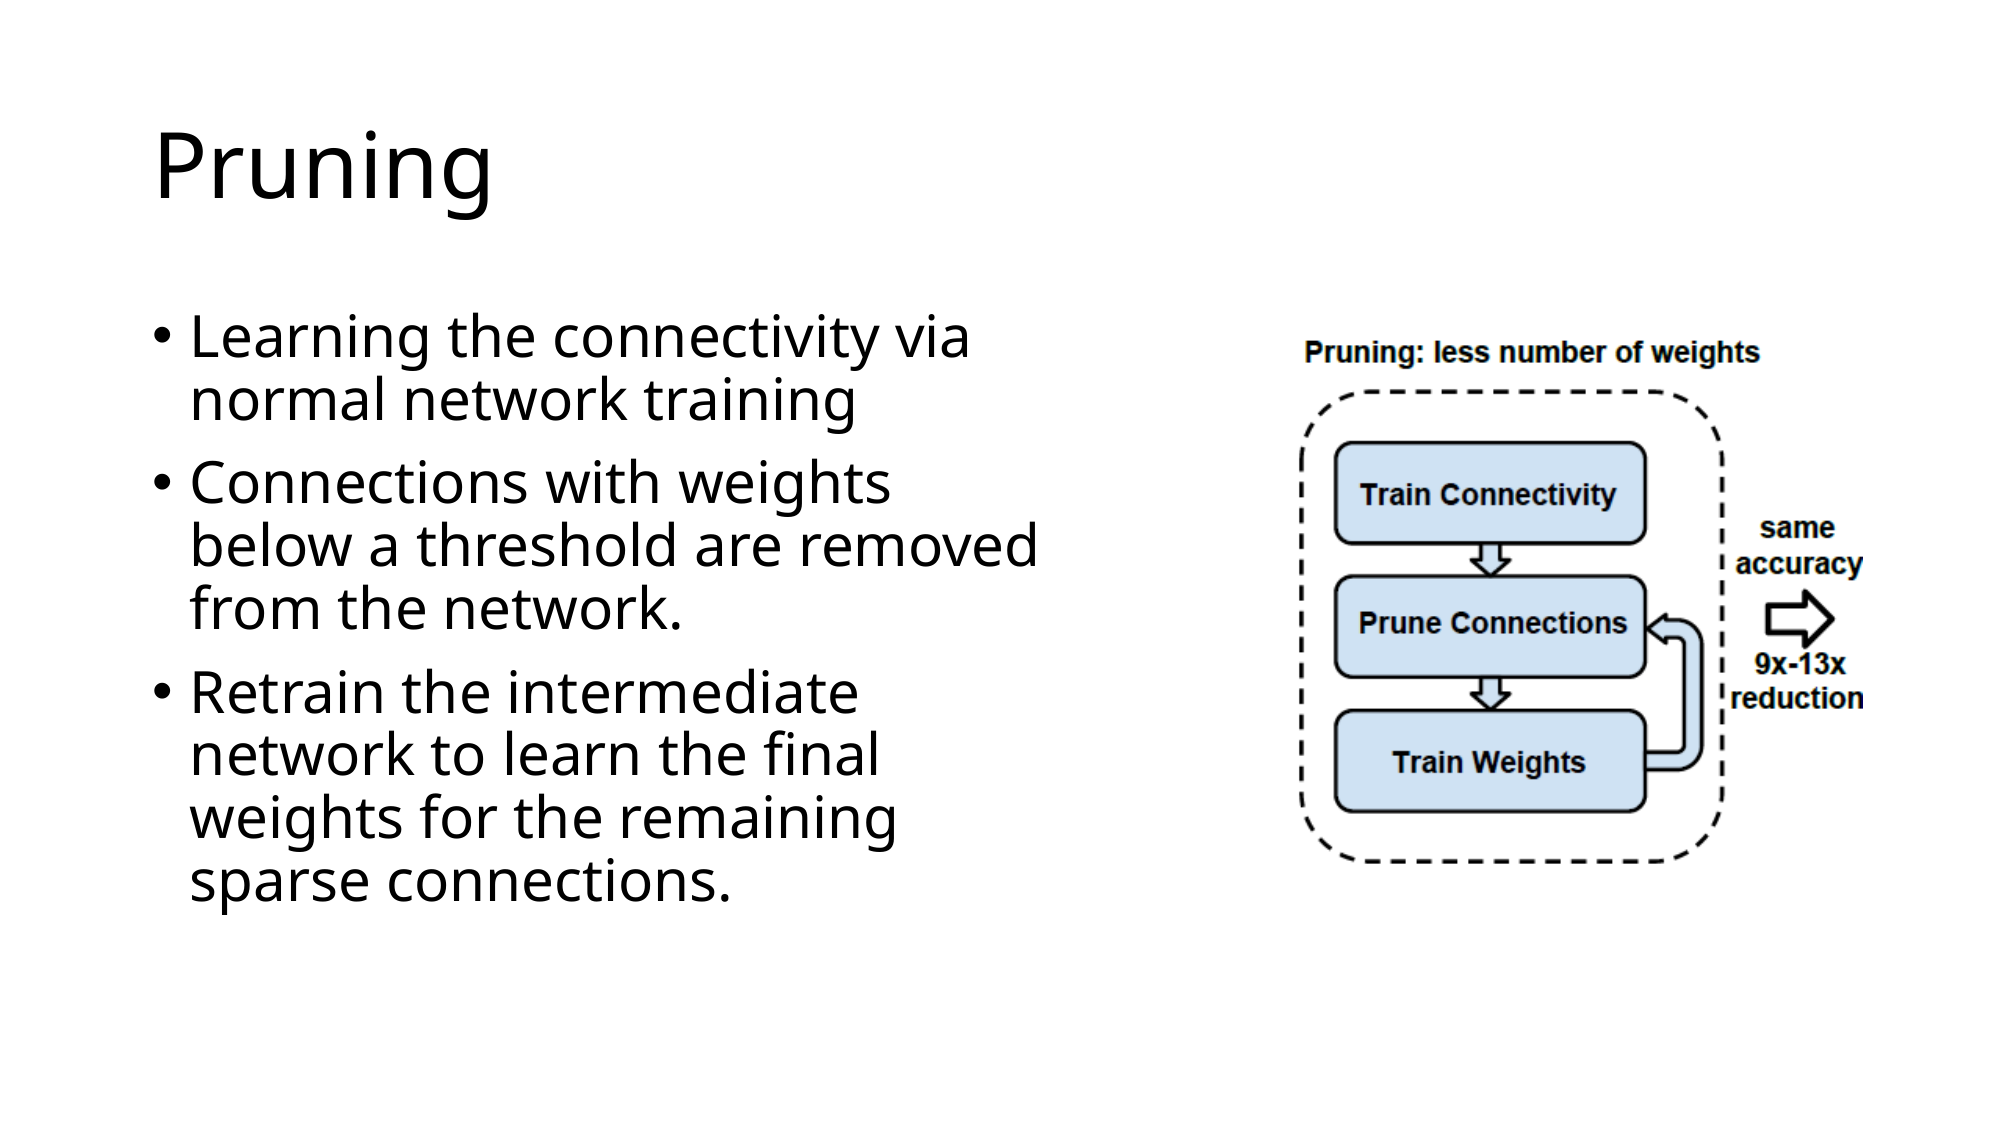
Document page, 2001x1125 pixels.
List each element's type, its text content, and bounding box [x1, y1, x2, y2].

title Pruning [137, 59, 1863, 278]
list Learning the connectivity via normal network training Connections with weights below a threshold are removed from the network. Retrain the intermediate network to learn the final weights for the remaining sparse connections. [137, 299, 1070, 1014]
picture [1286, 329, 1863, 900]
